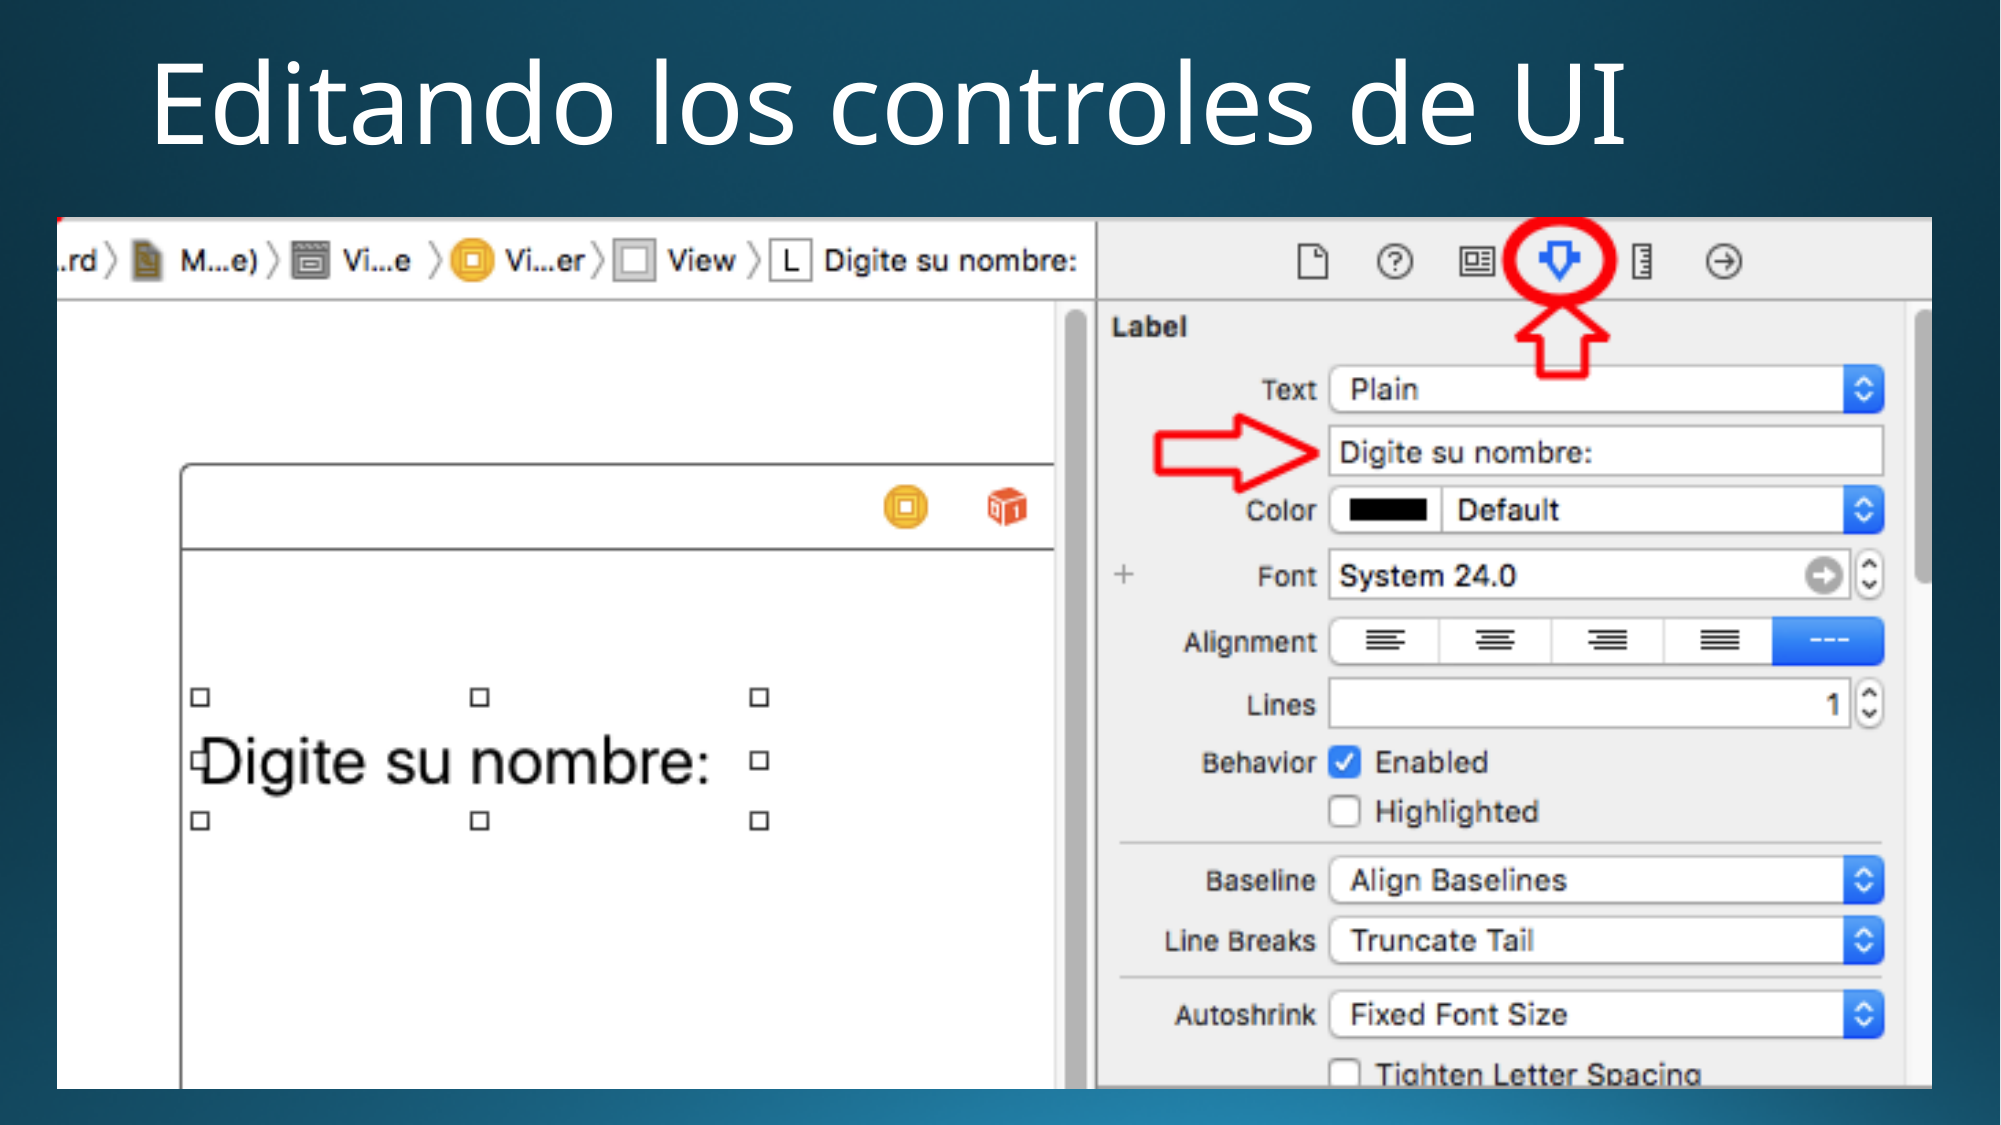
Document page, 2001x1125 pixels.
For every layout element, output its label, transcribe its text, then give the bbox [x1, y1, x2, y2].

picture [0, 0, 2001, 1125]
title Editando los controles de UI [132, 0, 1858, 217]
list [57, 217, 1932, 1089]
